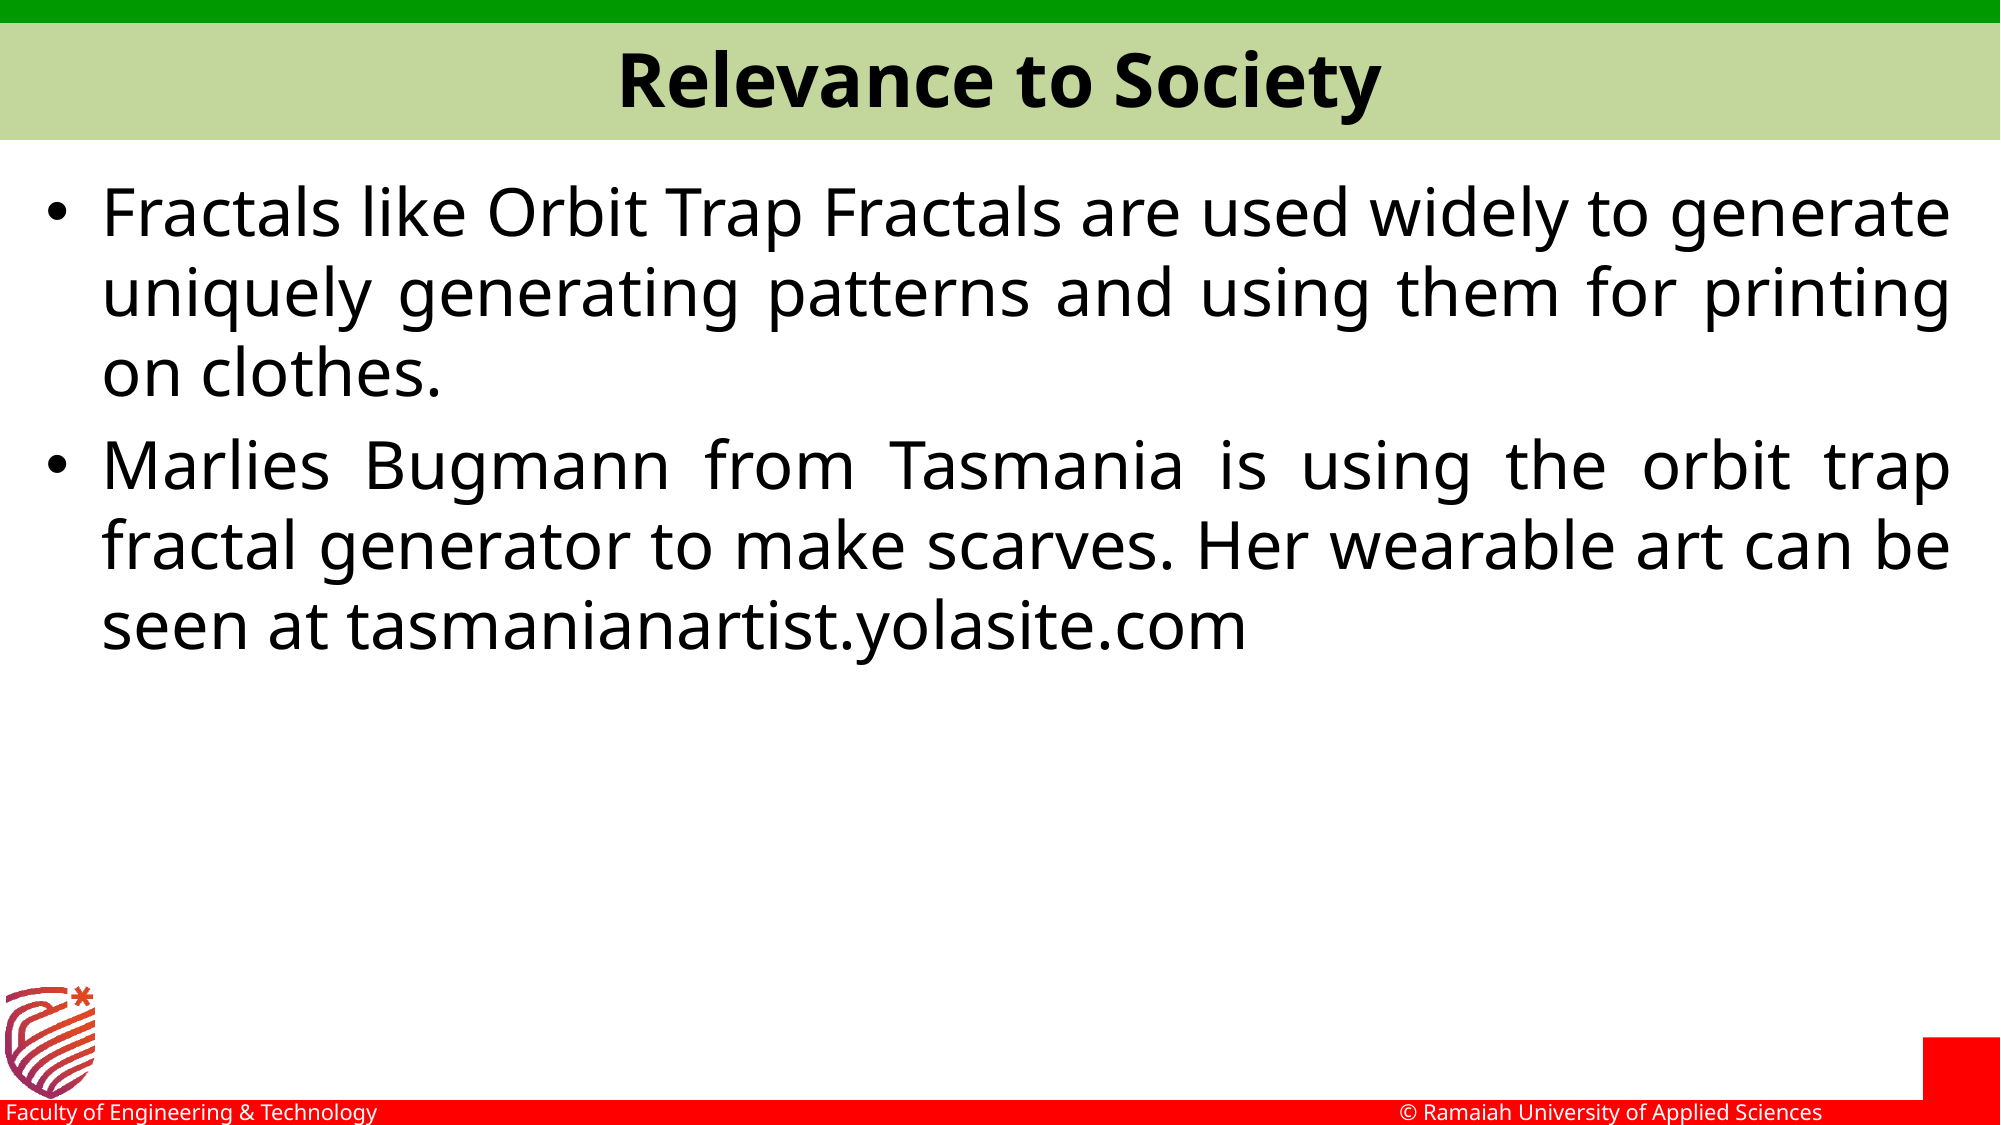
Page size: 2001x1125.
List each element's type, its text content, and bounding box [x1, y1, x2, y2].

list Fractals like Orbit Trap Fractals are used widely to generate uniquely generating patterns and using them for printing on clothes. Marlies Bugmann from Tasmania is using the orbit trap fractal generator to make scarves. Her wearable art can be seen at tasmanianartist.yolasite.com [30, 162, 1970, 1005]
title Relevance to Society [30, 24, 1970, 130]
picture [5, 986, 95, 1099]
